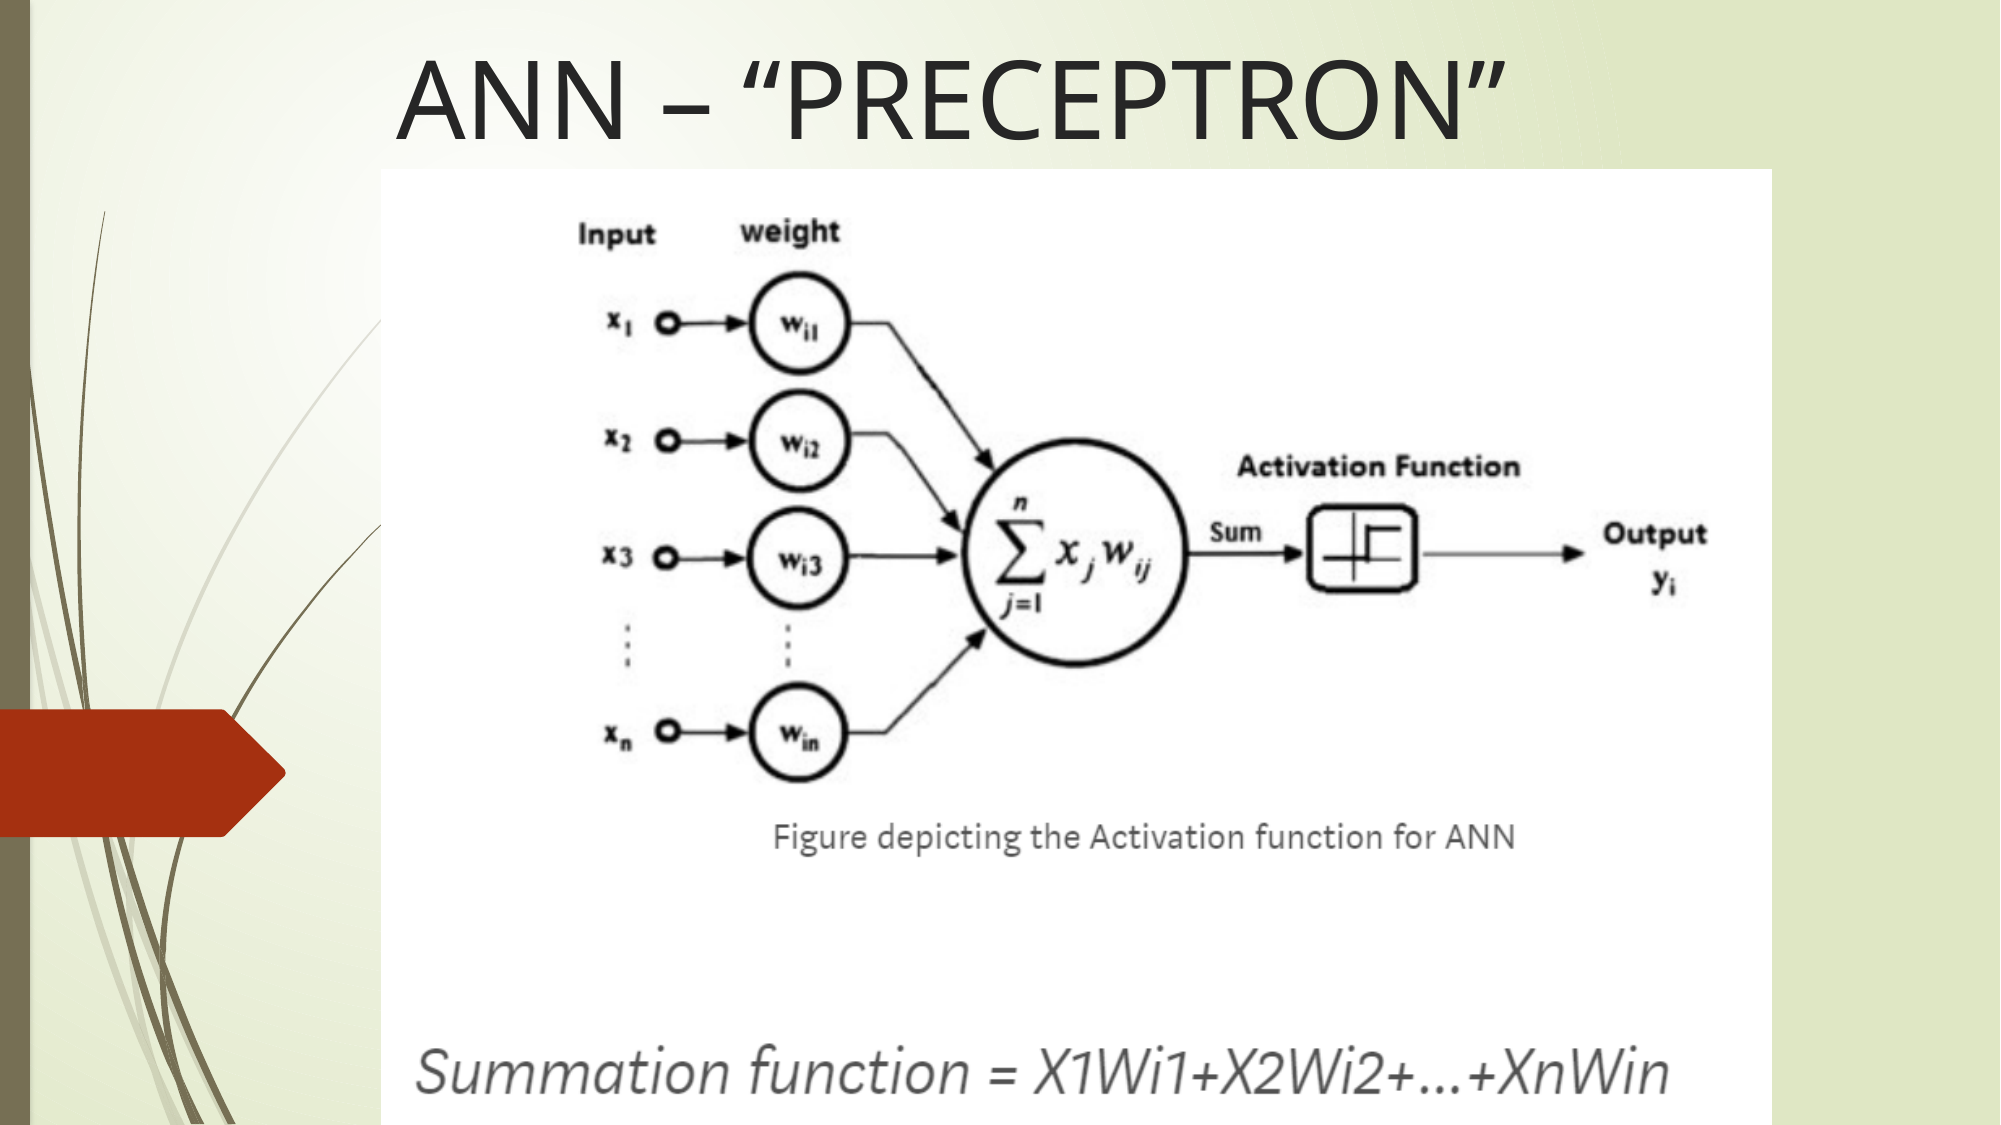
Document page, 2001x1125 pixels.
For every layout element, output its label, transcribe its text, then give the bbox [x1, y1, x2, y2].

title ANN – “PRECEPTRON” [381, 22, 1844, 170]
picture [380, 168, 1773, 1125]
